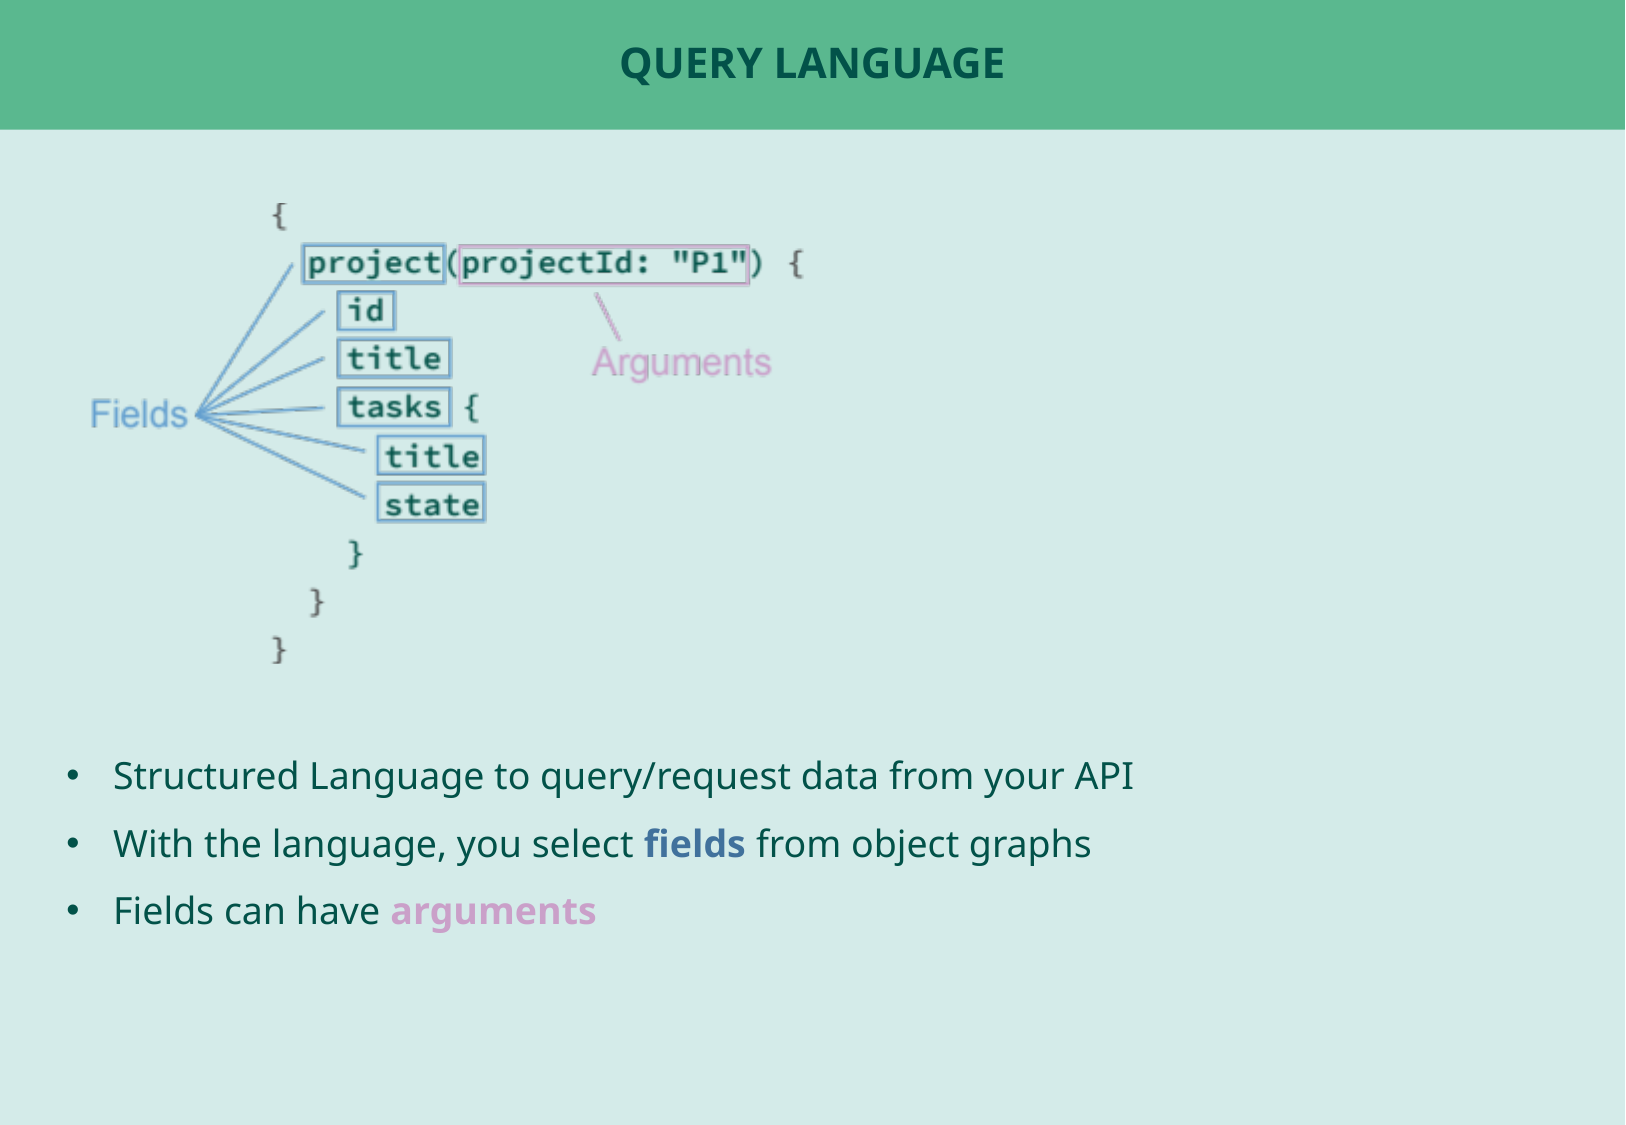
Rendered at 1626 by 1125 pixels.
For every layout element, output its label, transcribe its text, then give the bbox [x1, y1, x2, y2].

text_box Structured Language to query/request data from your API With the language, you select fields from object graphs Fields can have arguments [51, 722, 1559, 1075]
picture [90, 202, 832, 664]
title query Language [0, 0, 1625, 130]
